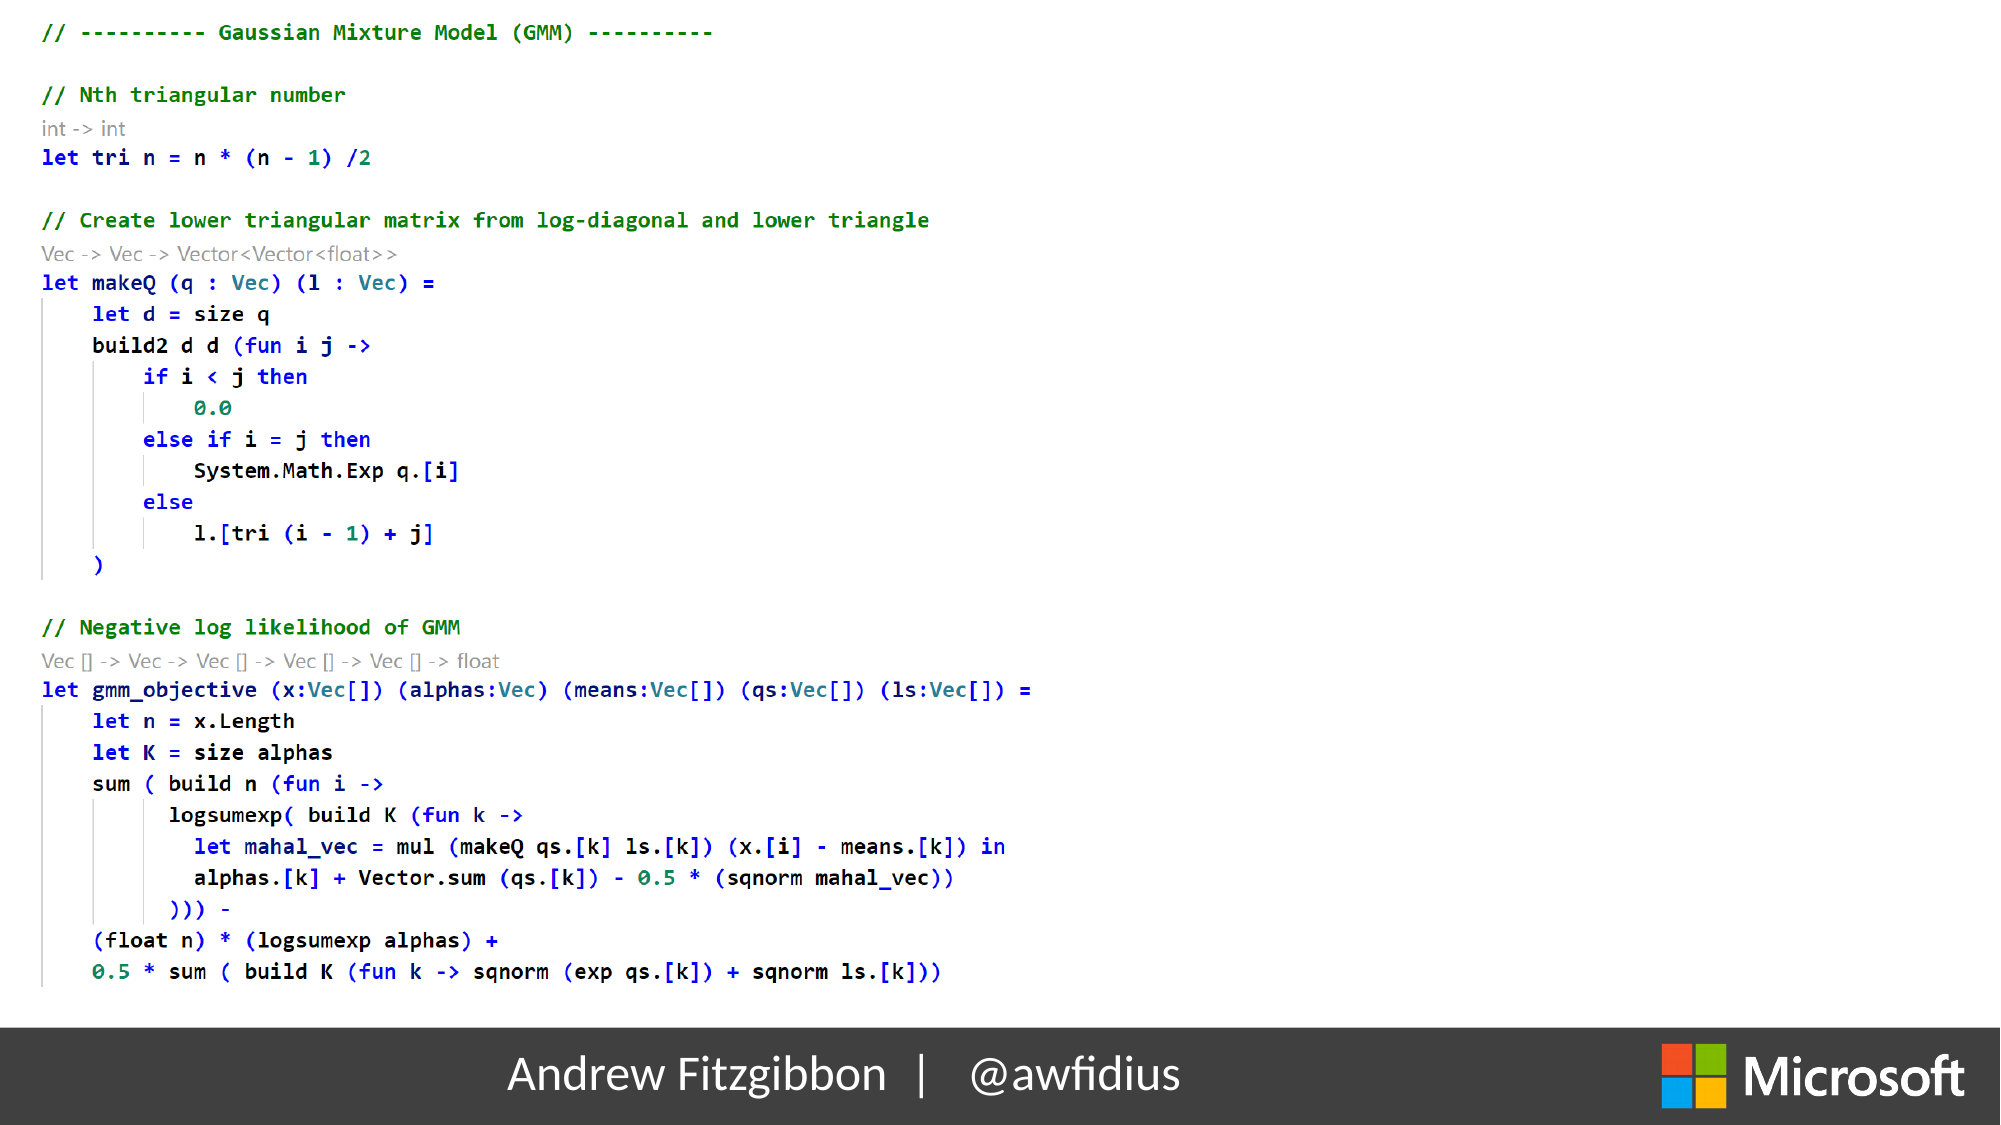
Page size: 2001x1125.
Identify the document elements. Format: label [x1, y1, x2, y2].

picture [1650, 1033, 1973, 1116]
picture [31, 12, 1087, 990]
